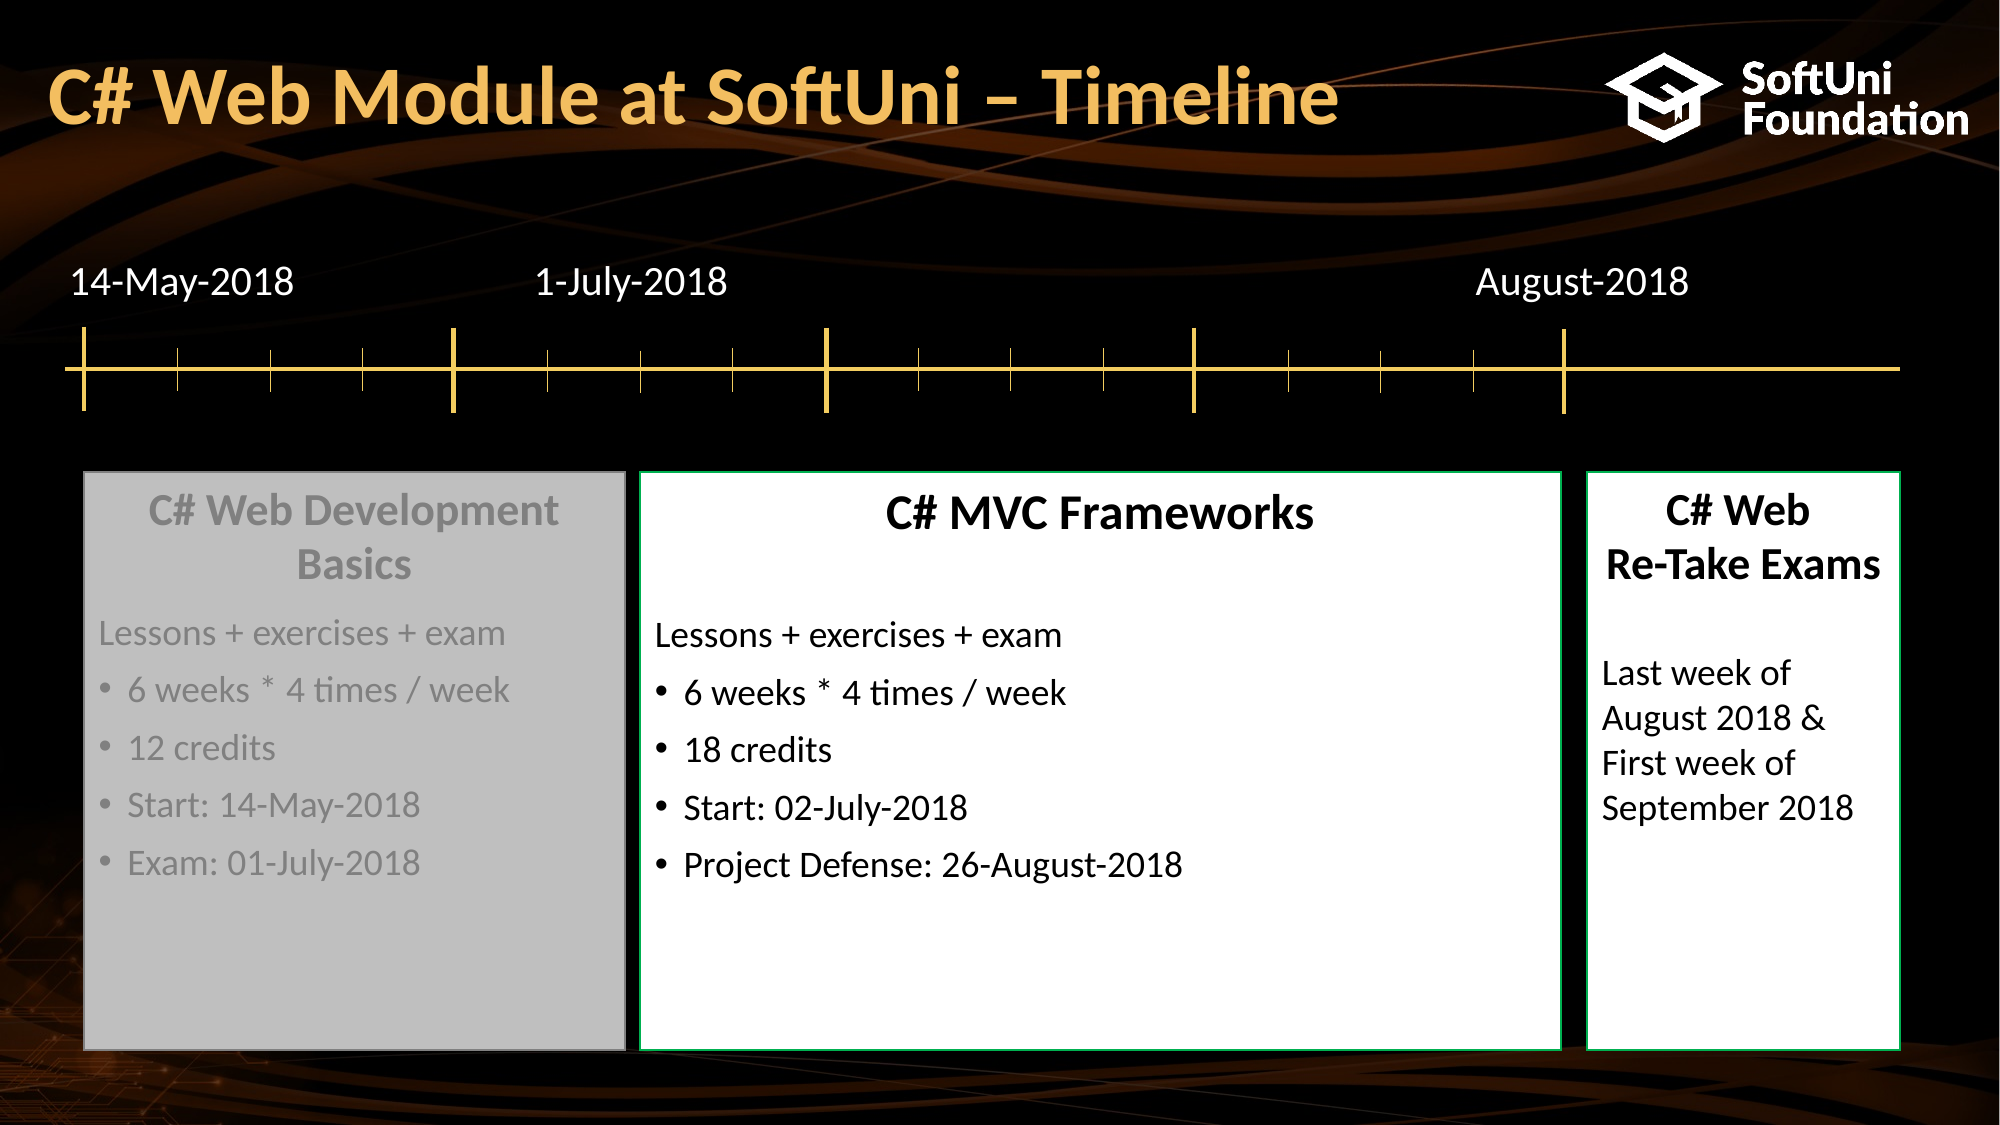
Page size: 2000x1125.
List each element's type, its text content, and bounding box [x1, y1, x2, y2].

text_box 1-July-2018 [519, 246, 744, 312]
text_box C# MVC Frameworks Lessons + exercises + exam 6 weeks * 4 times / week 18 credits Start: 02-July-2018 Project Defense: 26-August-2018 [639, 471, 1562, 1051]
text_box C# Web Re-Take Exams Last week of August 2018 & First week of September 2018 [1586, 471, 1901, 1051]
text_box 14-May-2018 [54, 246, 310, 312]
text_box August-2018 [1460, 246, 1705, 312]
picture [0, 0, 2000, 1125]
text_box C# Web Development Basics Lessons + exercises + exam 6 weeks * 4 times / week 12 credits Start: 14-May-2018 Exam: 01-July-2018 [83, 471, 626, 1051]
title C# Web Module at SoftUni – Timeline [30, 6, 1602, 189]
